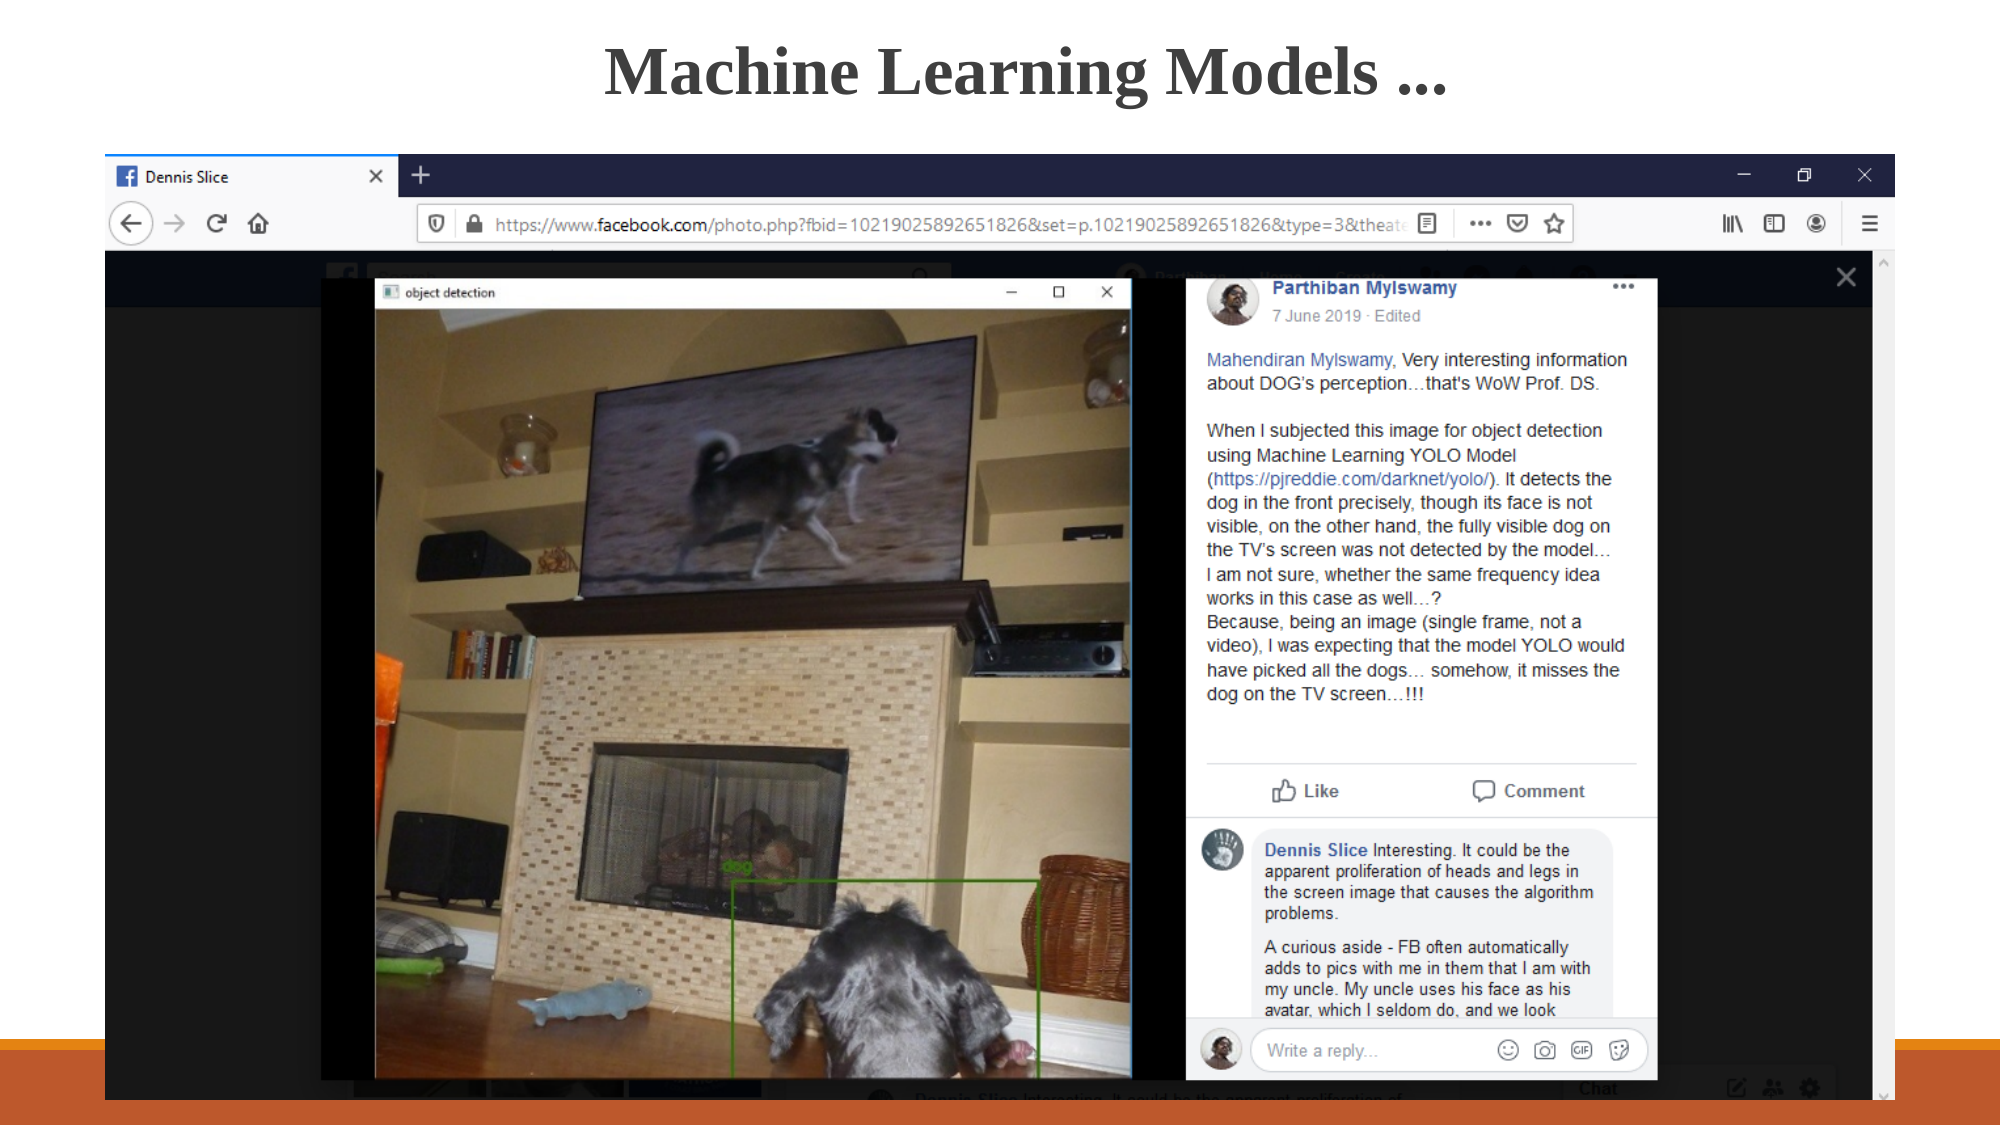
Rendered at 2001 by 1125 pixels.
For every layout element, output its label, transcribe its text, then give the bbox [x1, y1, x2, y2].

picture [105, 154, 1895, 1101]
list Machine Learning Models ... [366, 33, 1671, 136]
